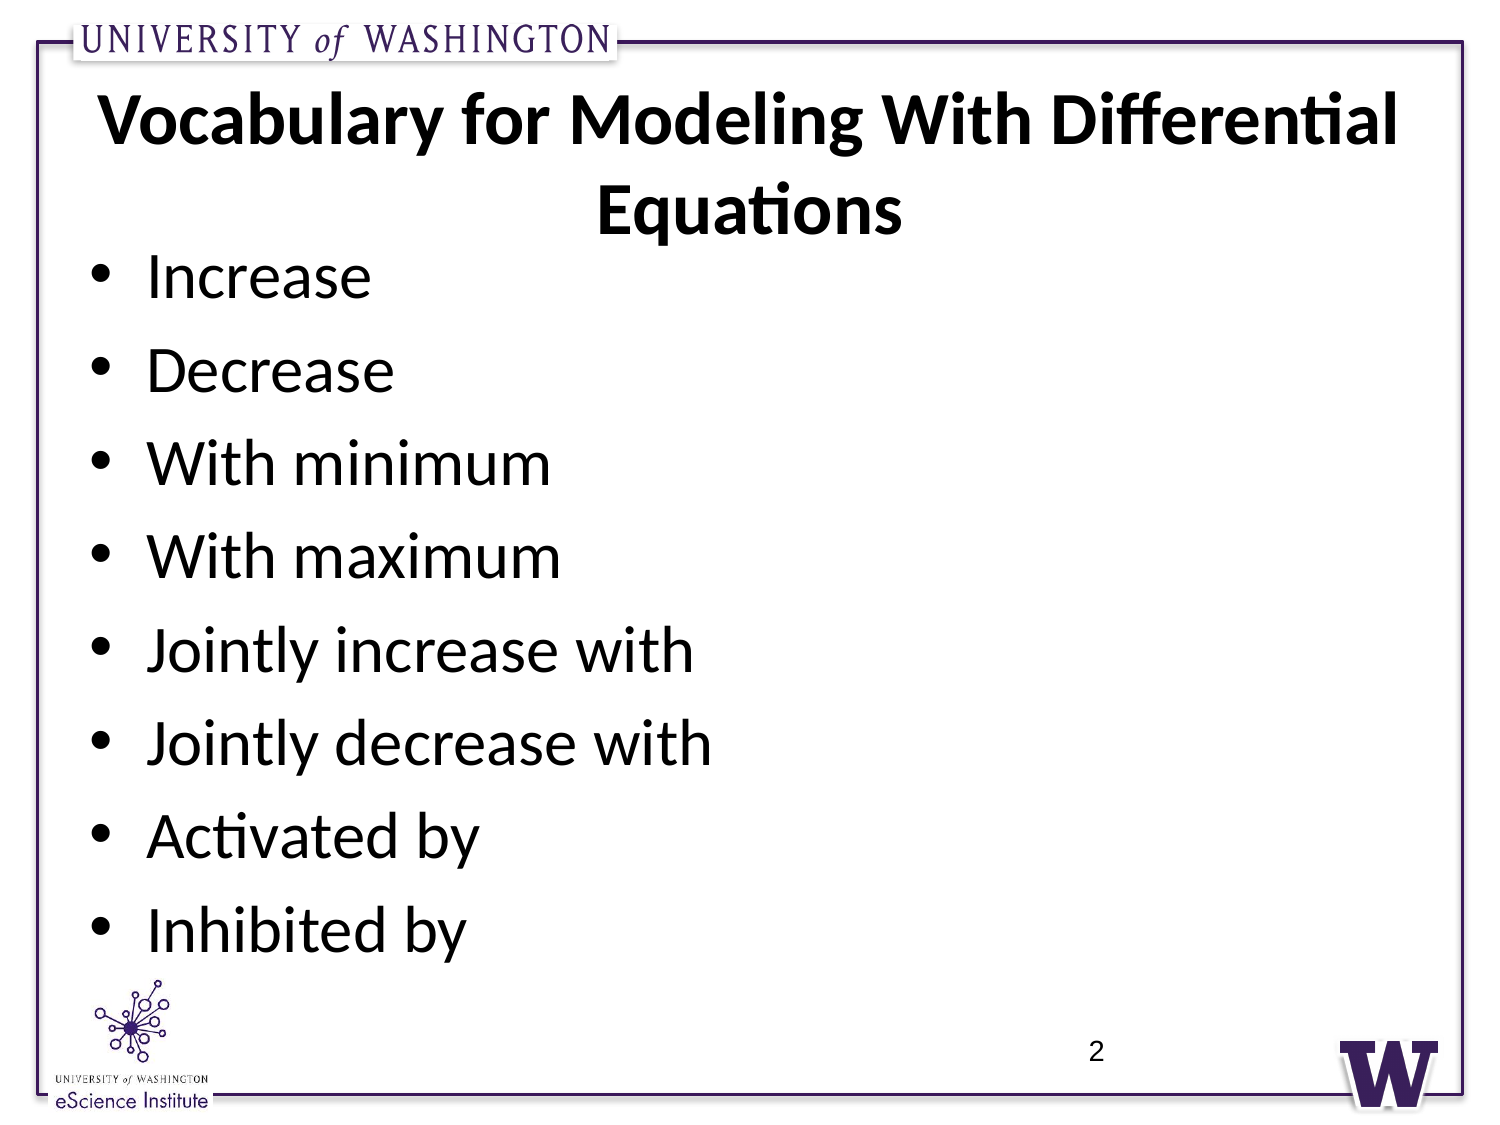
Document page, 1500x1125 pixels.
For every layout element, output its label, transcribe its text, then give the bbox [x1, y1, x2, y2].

picture [1340, 1041, 1438, 1107]
picture [48, 978, 213, 1113]
picture [81, 24, 609, 61]
list Increase Decrease With minimum With maximum Jointly increase with Jointly decrease with Activated by Inhibited by [75, 224, 1425, 975]
slide_number 2 [1073, 1025, 1300, 1085]
title Vocabulary for Modeling With Differential Equations [75, 62, 1425, 200]
